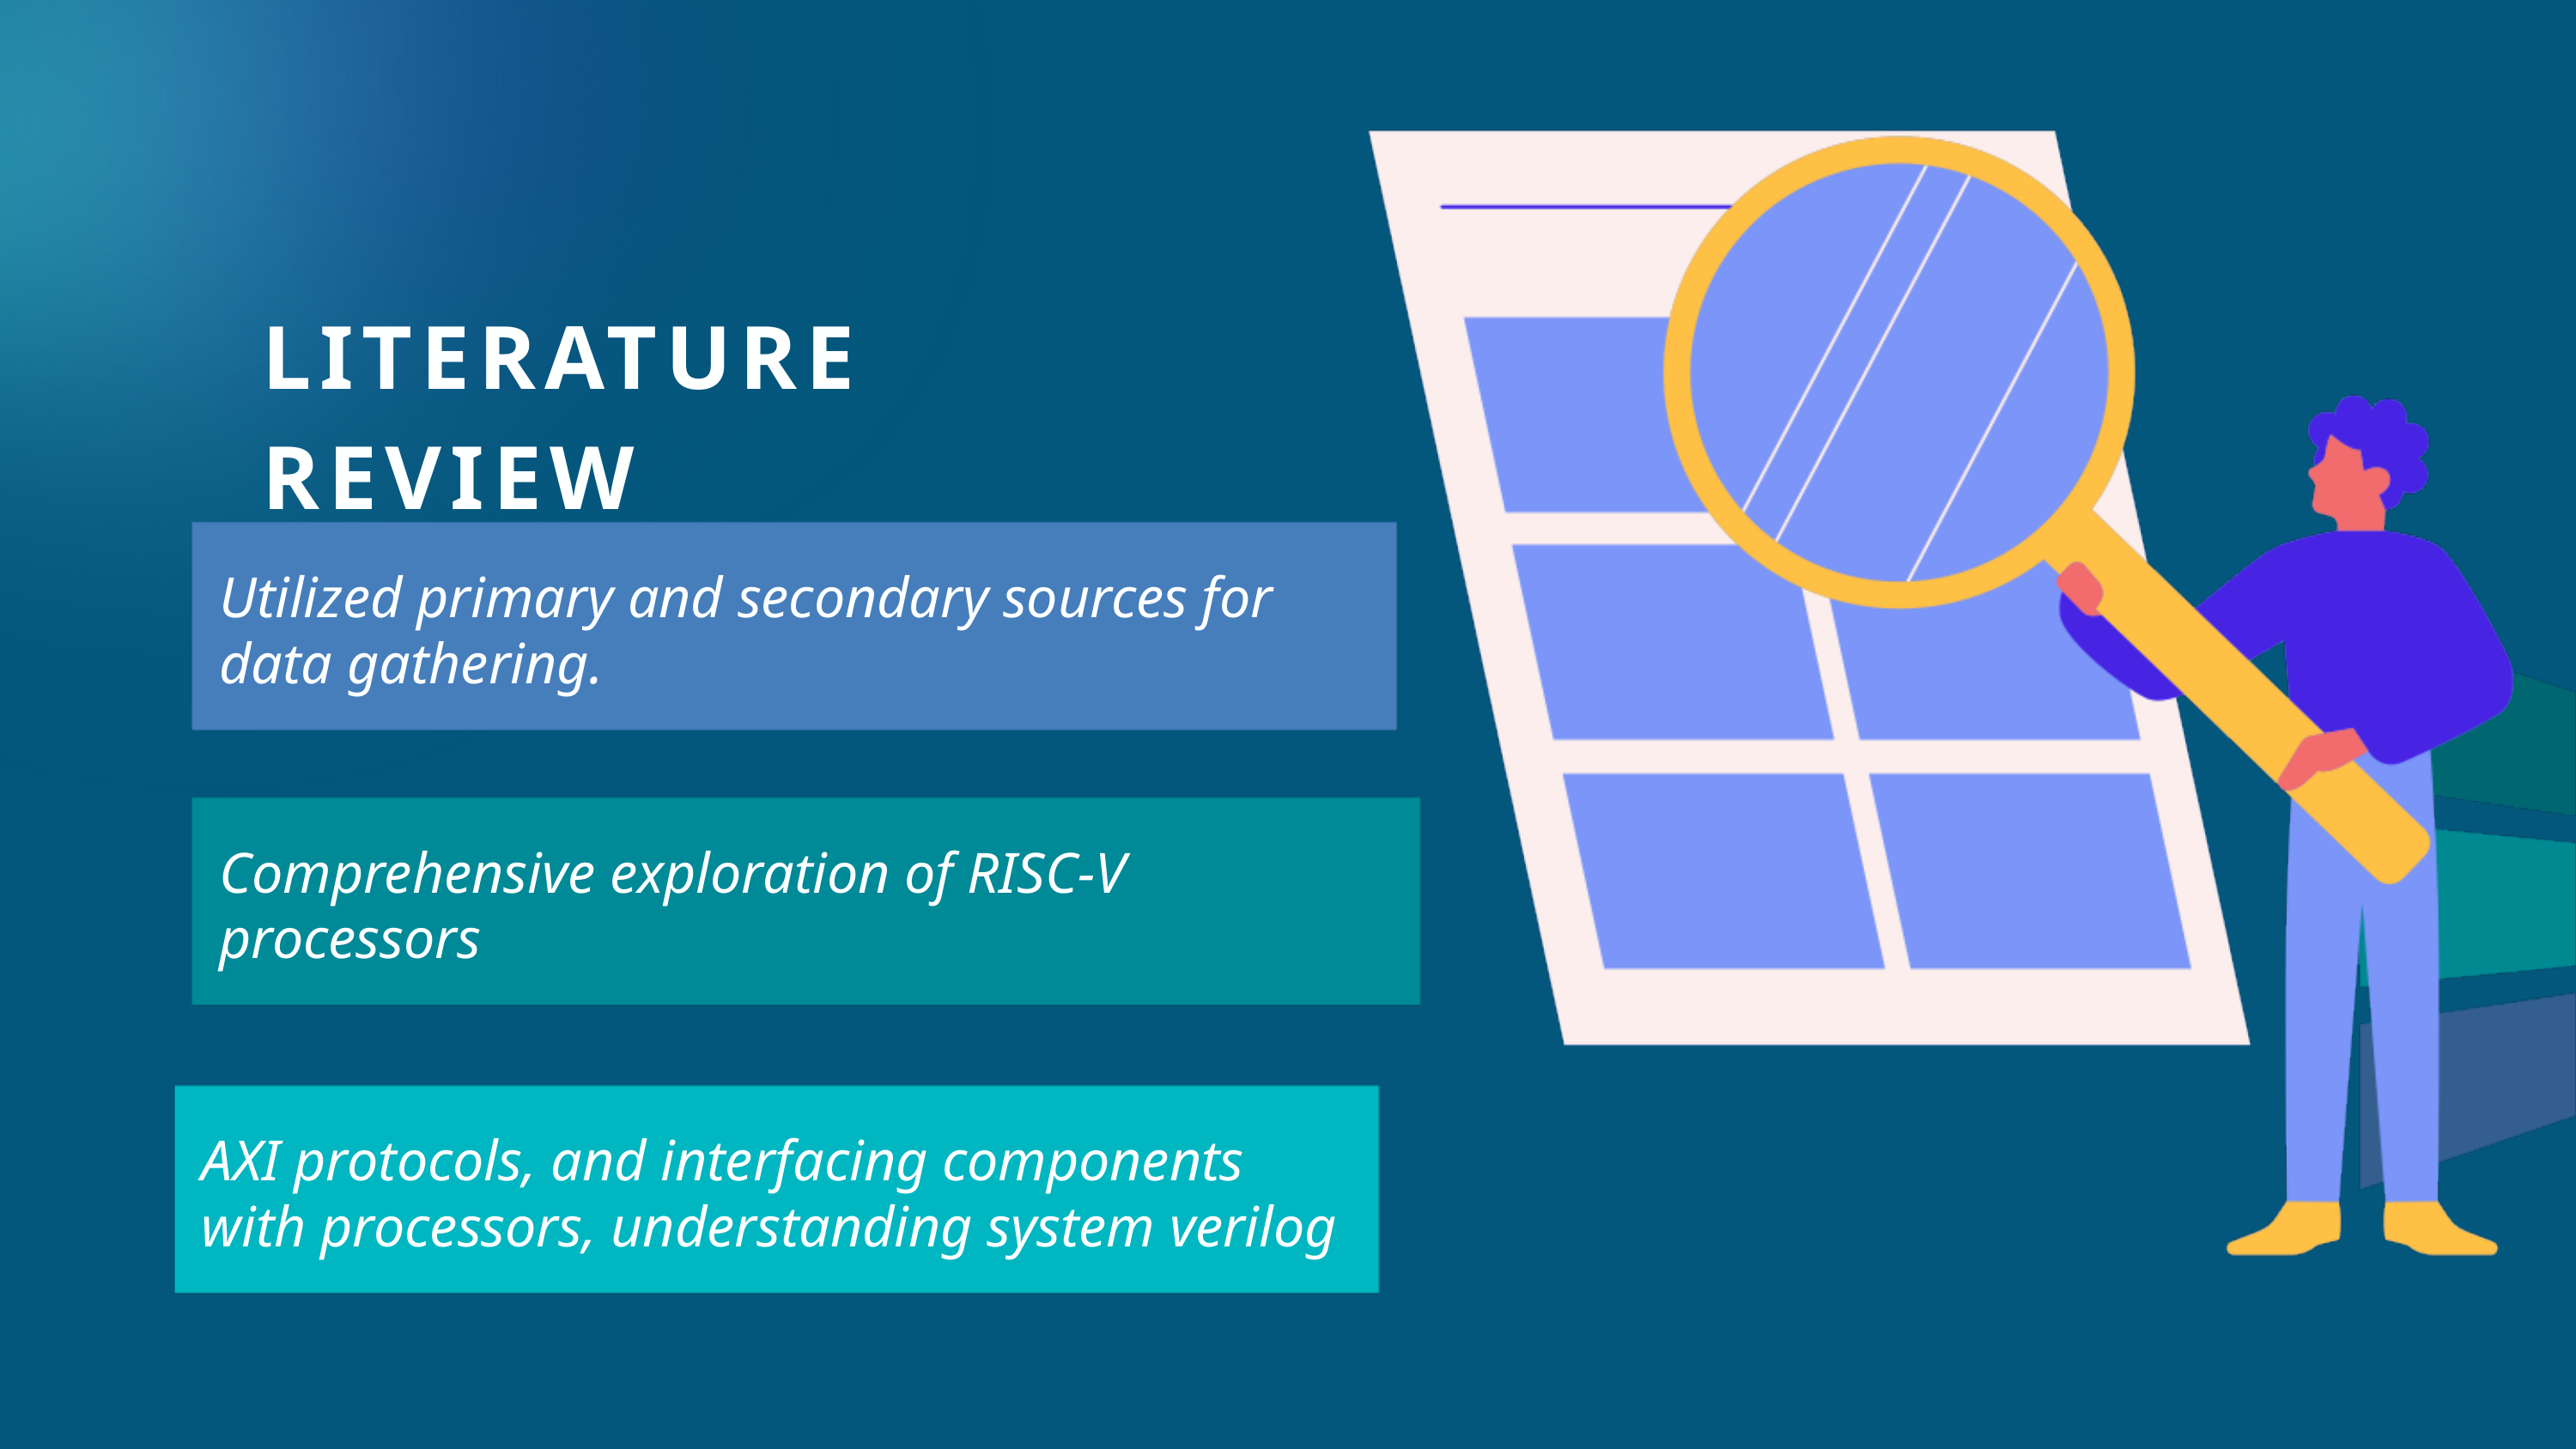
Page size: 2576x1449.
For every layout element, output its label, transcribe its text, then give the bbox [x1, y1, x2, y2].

text_box Comprehensive exploration of RISC-V processors [219, 838, 1179, 970]
text_box [166, 122, 2576, 1303]
text_box Utilized primary and secondary sources for data gathering. [219, 562, 1291, 695]
text_box LITERATURE REVIEW [262, 287, 924, 527]
text_box AXI protocols, and interfacing components with processors, understanding system verilog [201, 1125, 1362, 1258]
text_box [0, 0, 998, 799]
